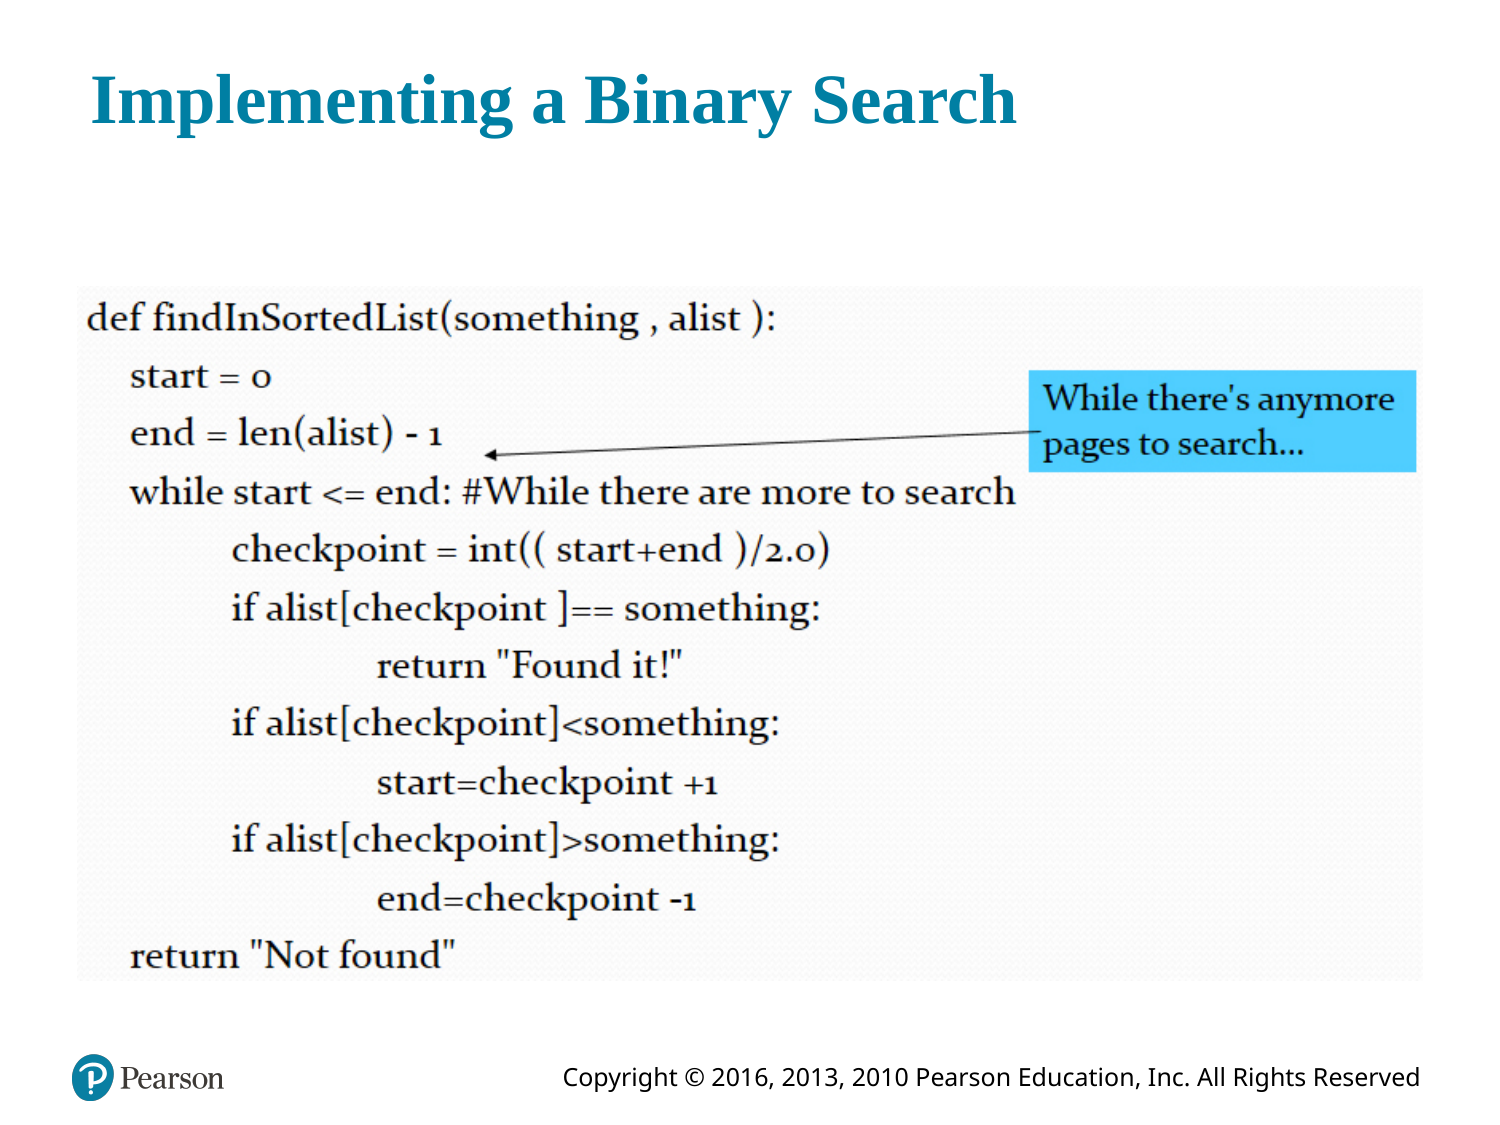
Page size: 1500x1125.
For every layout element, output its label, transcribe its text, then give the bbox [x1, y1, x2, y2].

picture [72, 1054, 88, 1070]
title Implementing a Binary Search [75, 37, 1425, 256]
picture [80, 1063, 106, 1088]
picture [98, 1054, 224, 1101]
picture [77, 286, 1423, 982]
picture [72, 1087, 83, 1101]
